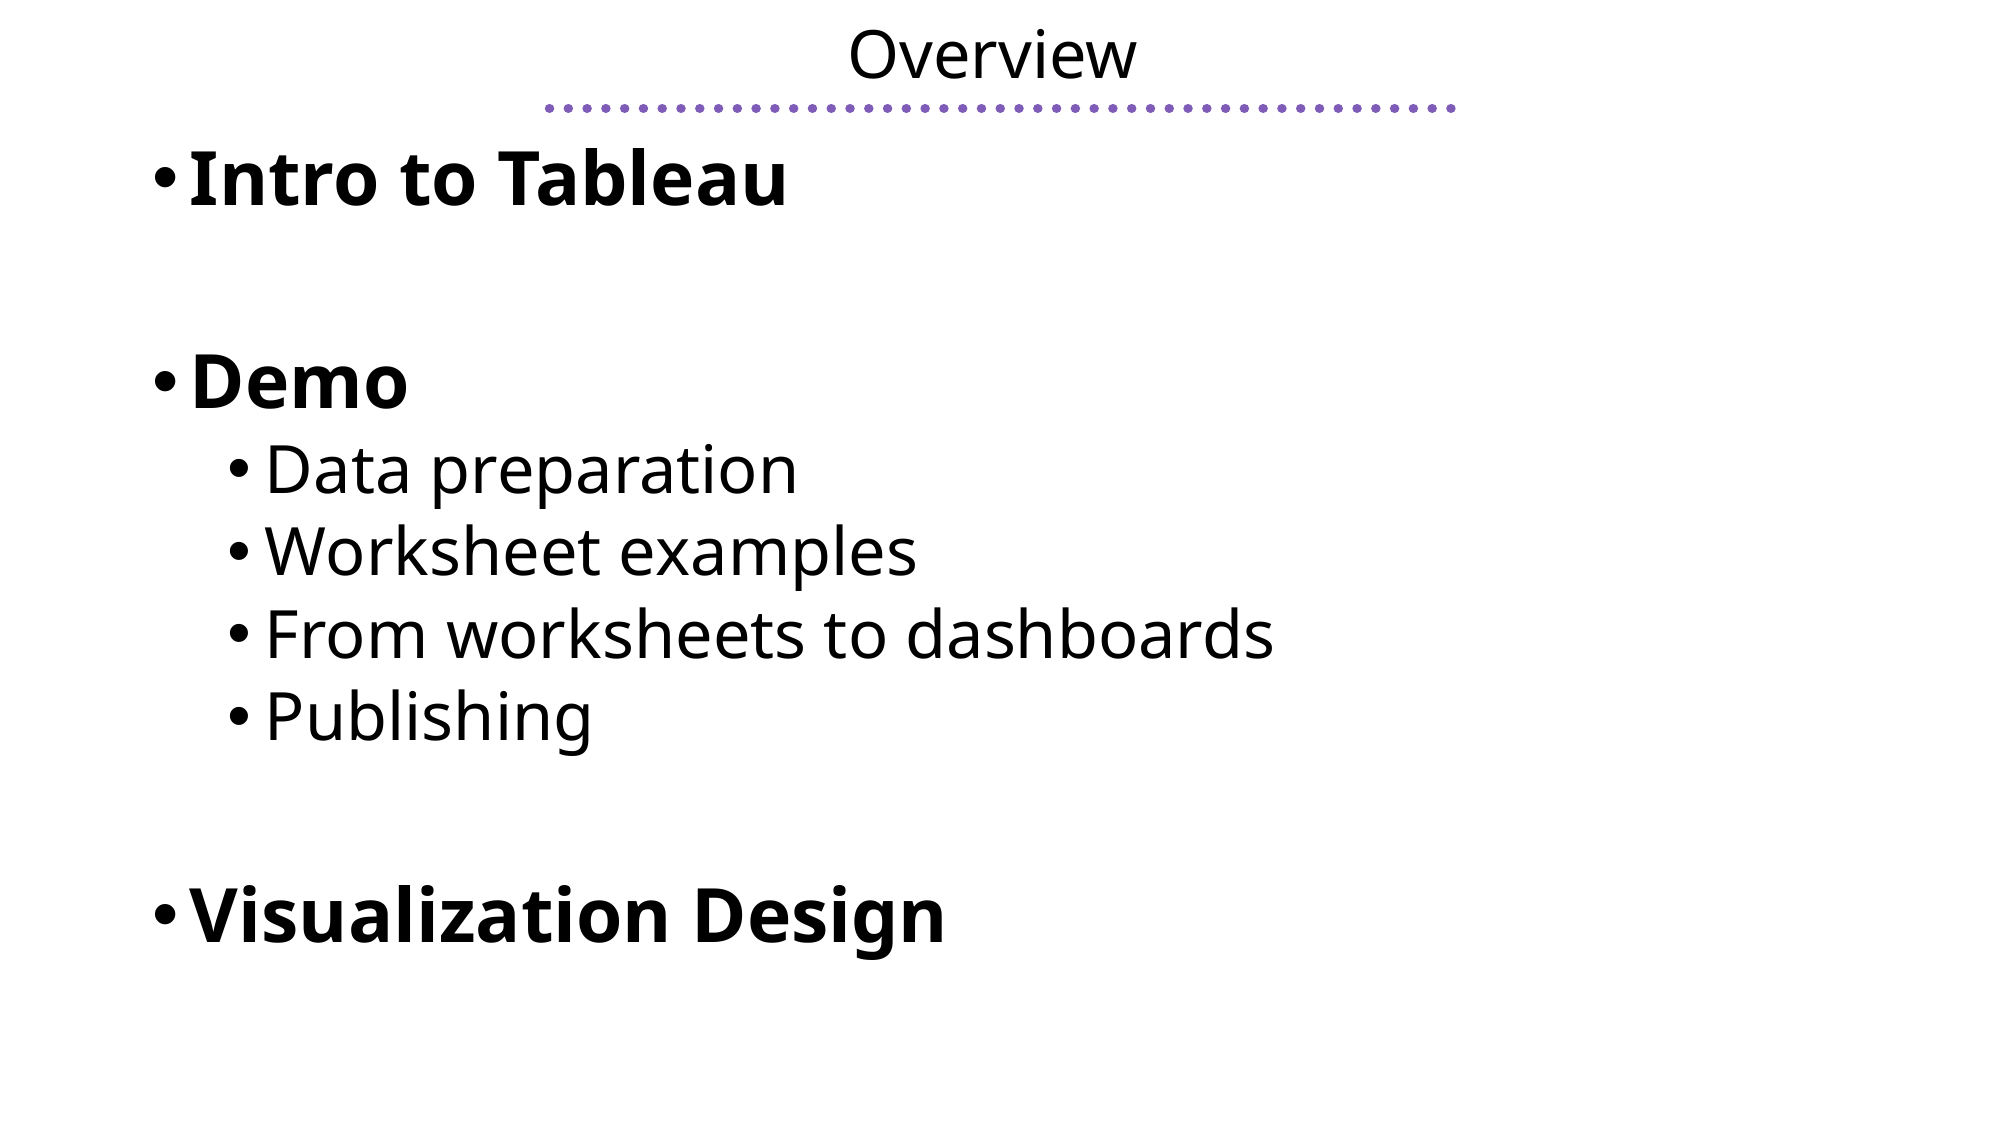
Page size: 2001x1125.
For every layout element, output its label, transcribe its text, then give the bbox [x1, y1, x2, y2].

title Overview [137, 5, 1849, 109]
list Intro to Tableau Demo Data preparation Worksheet examples From worksheets to dashboards Publishing Visualization Design [137, 133, 1863, 1014]
